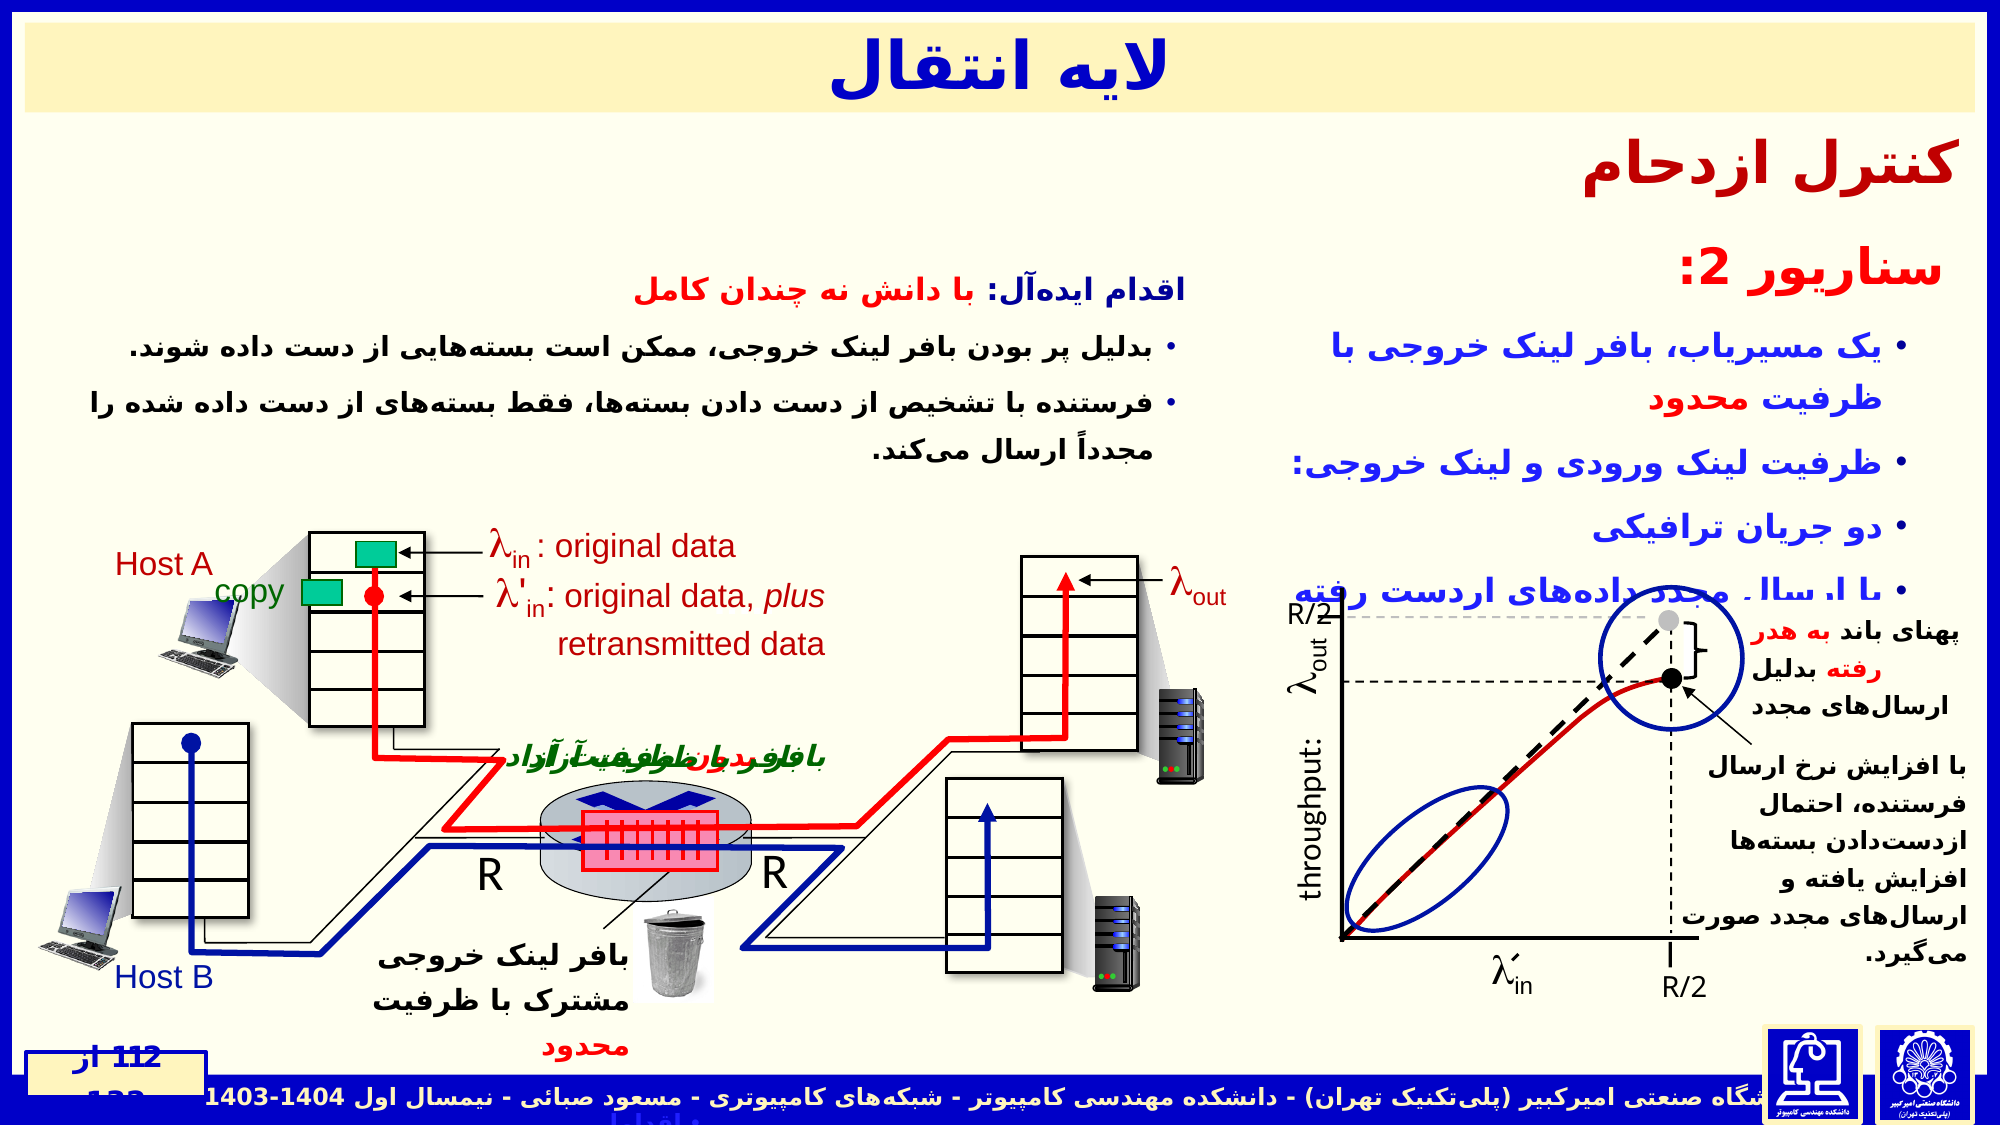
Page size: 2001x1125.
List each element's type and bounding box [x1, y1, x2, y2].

text_box [1242, 587, 1752, 1046]
text_box [1752, 691, 1983, 902]
text_box [1683, 599, 1985, 691]
text_box [0, 0, 2000, 1125]
